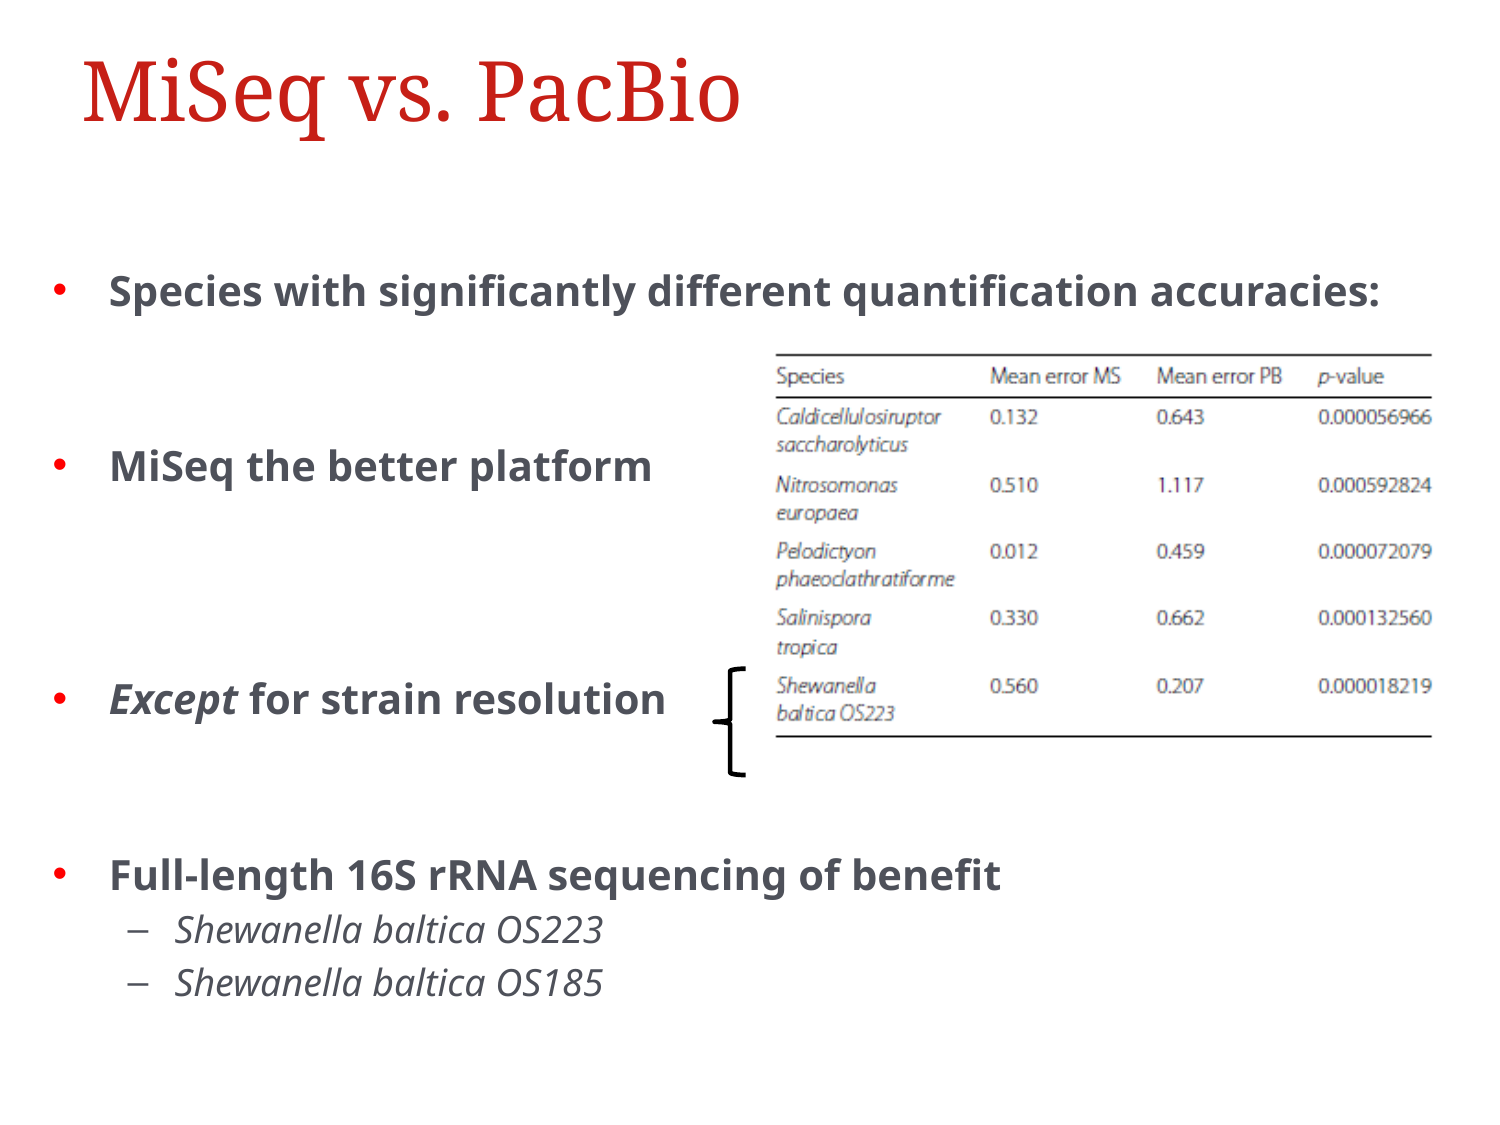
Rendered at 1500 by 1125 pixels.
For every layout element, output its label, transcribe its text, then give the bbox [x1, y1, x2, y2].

title MiSeq vs. PacBio [66, 30, 1437, 197]
text_box [713, 667, 746, 776]
list Species with significantly different quantification accuracies: MiSeq the better platform Except for strain resolution Full-length 16S rRNA sequencing of benefit Shewanella baltica OS223 Shewanella baltica OS185 [37, 198, 1443, 1094]
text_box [768, 349, 1443, 745]
